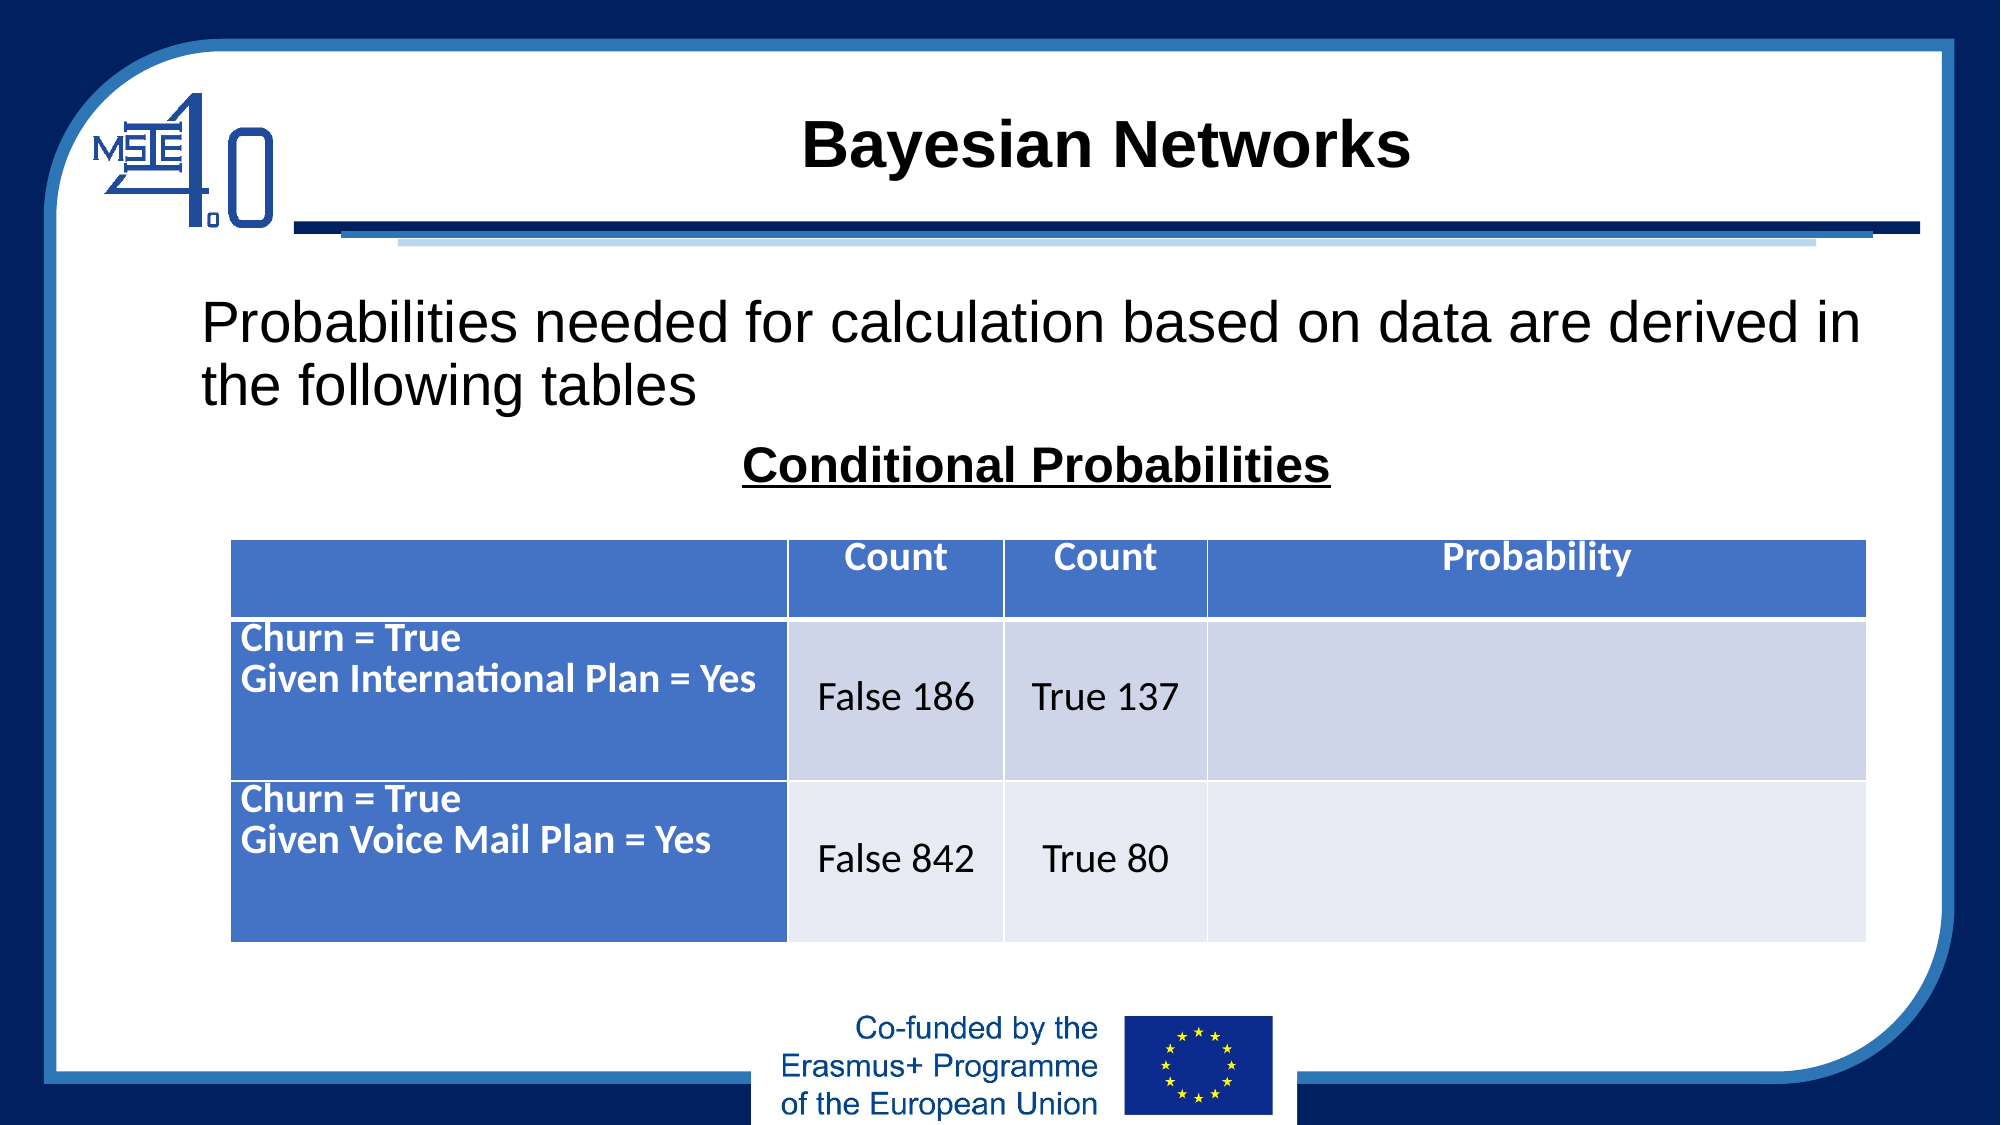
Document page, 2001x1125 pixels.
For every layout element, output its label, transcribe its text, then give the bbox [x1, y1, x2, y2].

title Bayesian Networks [294, 73, 1921, 220]
picture [751, 1003, 1298, 1125]
list Probabilities needed for calculation based on data are derived in the following tables Conditional Probabilities [186, 285, 1888, 992]
